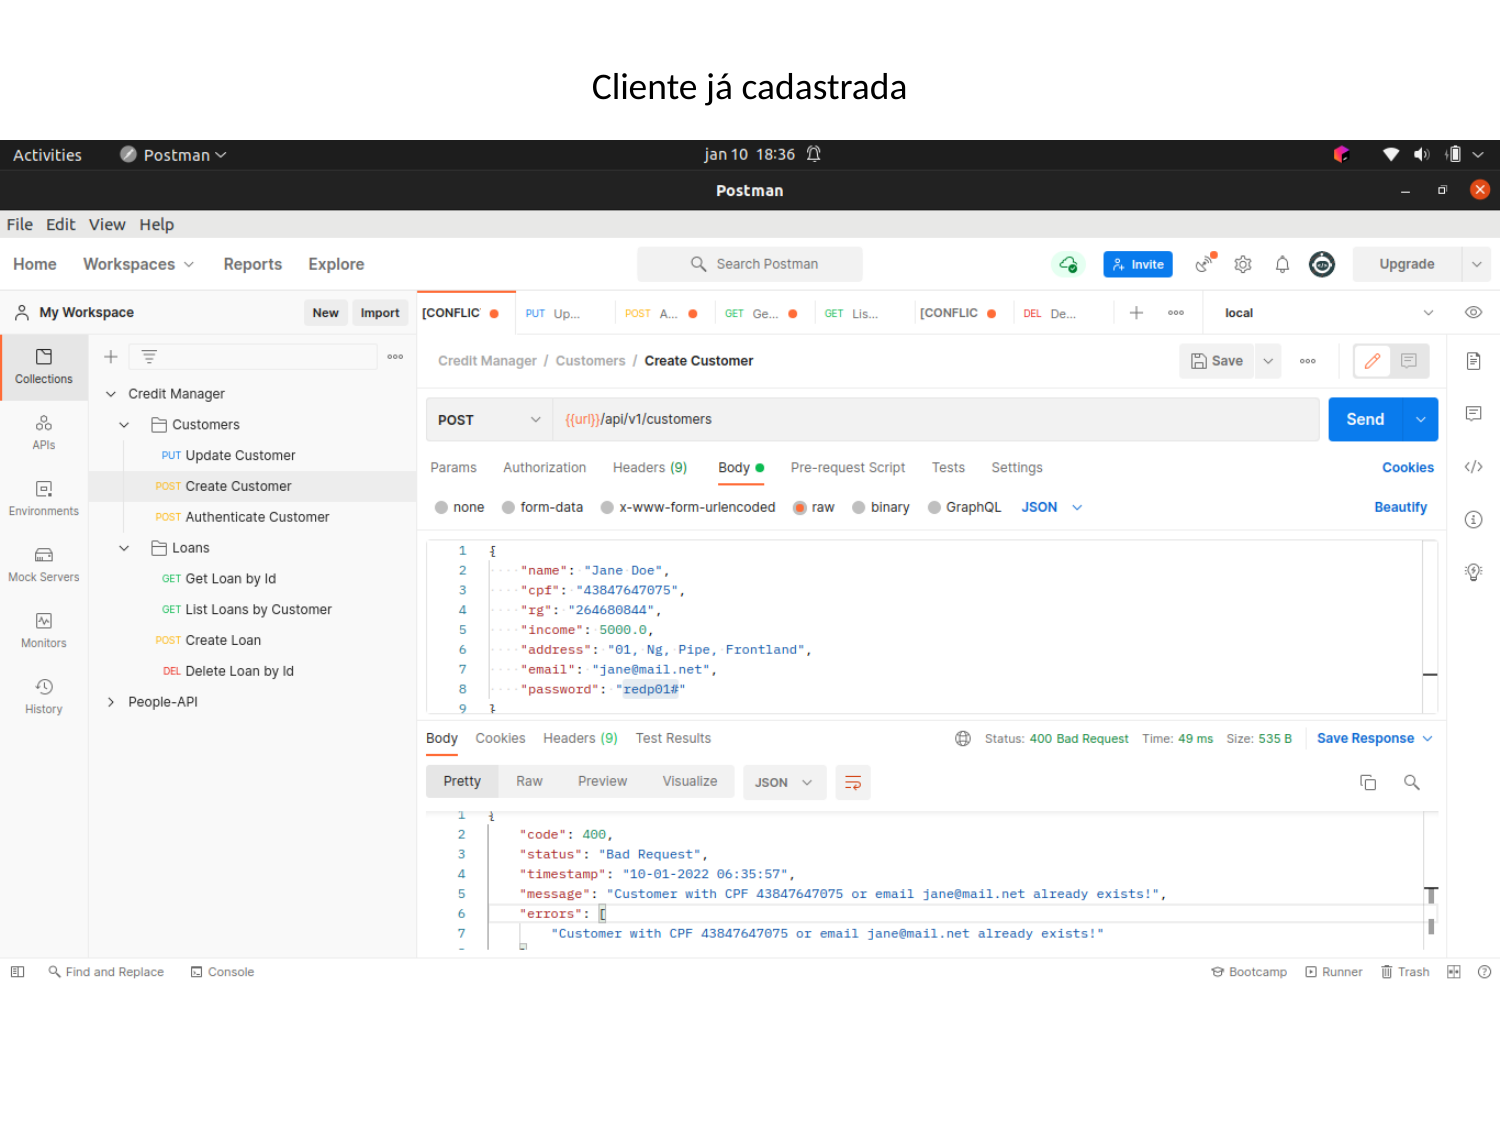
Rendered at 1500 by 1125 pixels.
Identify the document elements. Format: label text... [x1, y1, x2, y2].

text_box Cliente já cadastrada [123, 54, 1376, 115]
picture [0, 140, 1500, 985]
